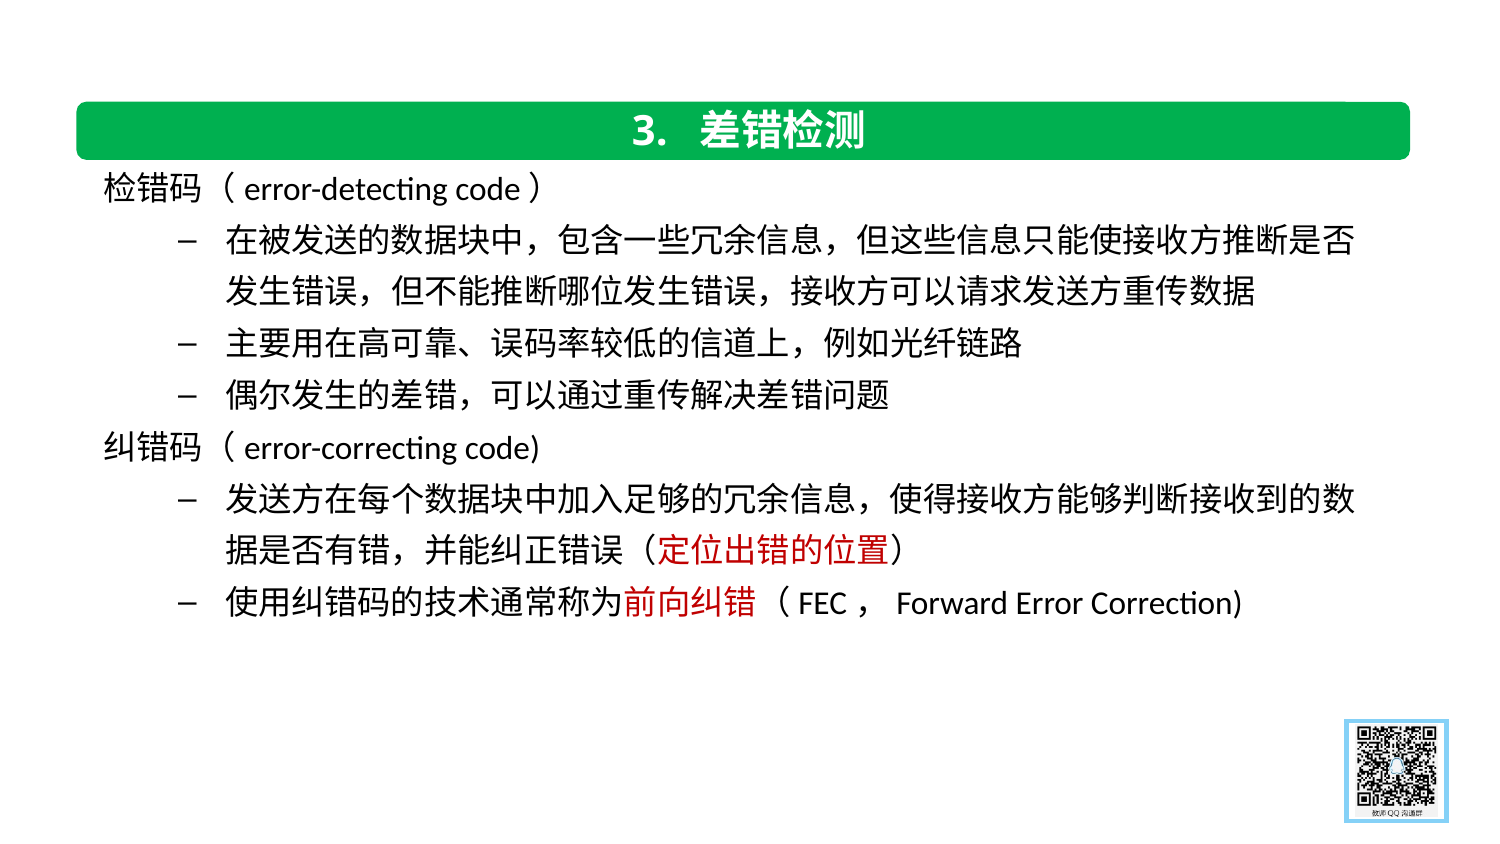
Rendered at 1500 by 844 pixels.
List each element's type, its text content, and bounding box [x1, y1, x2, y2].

text_box [882, 101, 1411, 160]
text_box 检错码（error-detecting code） 在被发送的数据块中，包含一些冗余信息，但这些信息只能使接收方推断是否发生错误，但不能推断哪位发生错误，接收方可以请求发送方重传数据 主要用在高可靠、误码率较低的信道上，例如光纤链路 偶尔发生的差错，可以通过重传解决差错问题 纠错码（error-correcting code) 发送方在每个数据块中加入足够的冗余信息，使得接收方能够判断接收到的数据是否有错，并能纠正错误（定位出错的位置） 使用纠错码的技术通常称为前向纠错（FEC，Forward Error Correction) [88, 147, 1393, 735]
text_box [76, 101, 617, 160]
picture [1355, 724, 1438, 817]
text_box 3. 差错检测 [617, 96, 882, 147]
